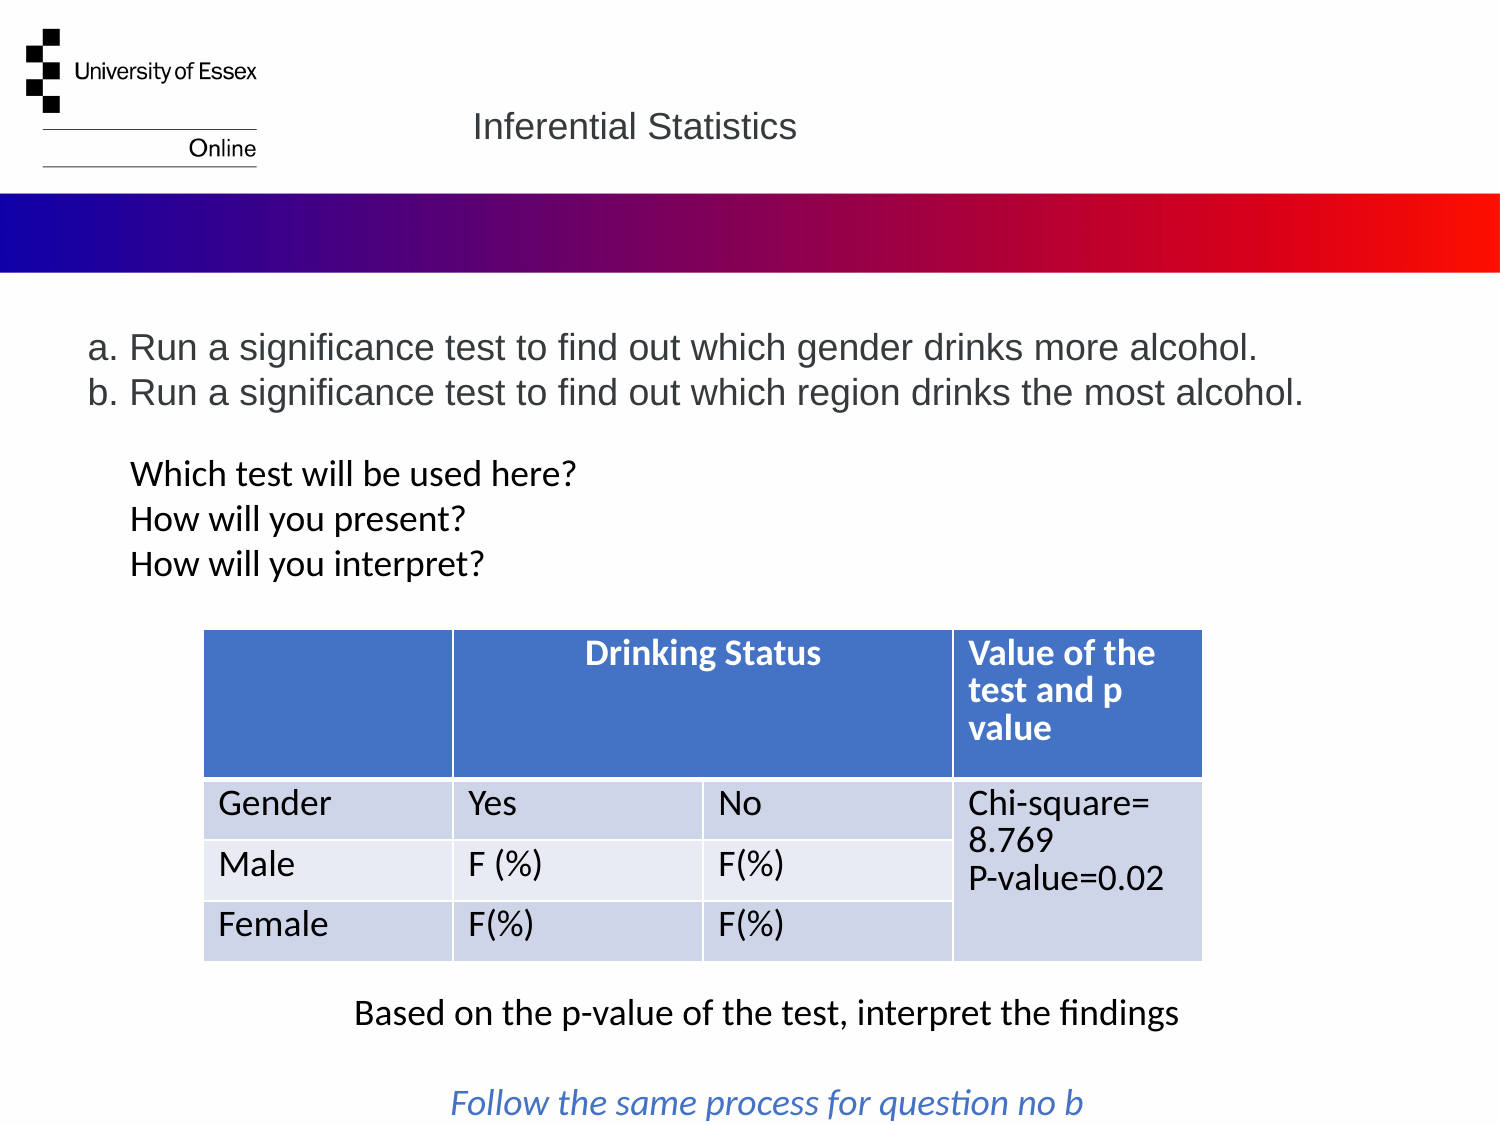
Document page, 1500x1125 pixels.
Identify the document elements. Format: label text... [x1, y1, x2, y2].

picture [0, 0, 1500, 1125]
table_cell Gender [204, 782, 452, 839]
table_cell Female [204, 902, 452, 961]
table_cell F (%) [454, 841, 702, 900]
text_box a. Run a significance test to find out which gender drinks more alcohol. b. Run a significance test to find out which region drinks the most alcohol. [72, 316, 1334, 421]
table_header Value of the test and p value [954, 630, 1202, 777]
table_cell No [704, 782, 952, 839]
table_cell F(%) [704, 841, 952, 900]
table_cell Chi-square= 8.769 P-value=0.02 [954, 782, 1202, 961]
text_box Which test will be used here? How will you present? How will you interpret? [115, 441, 975, 591]
text_box Based on the p-value of the test, interpret the findings Follow the same process for question no b [339, 981, 1196, 1125]
table_header [204, 630, 452, 777]
table_cell F(%) [704, 902, 952, 961]
text_box Inferential Statistics [458, 94, 1208, 155]
table_cell Yes [454, 782, 702, 839]
table_cell Male [204, 841, 452, 900]
table_cell F(%) [454, 902, 702, 961]
table_header Drinking Status [454, 630, 952, 777]
